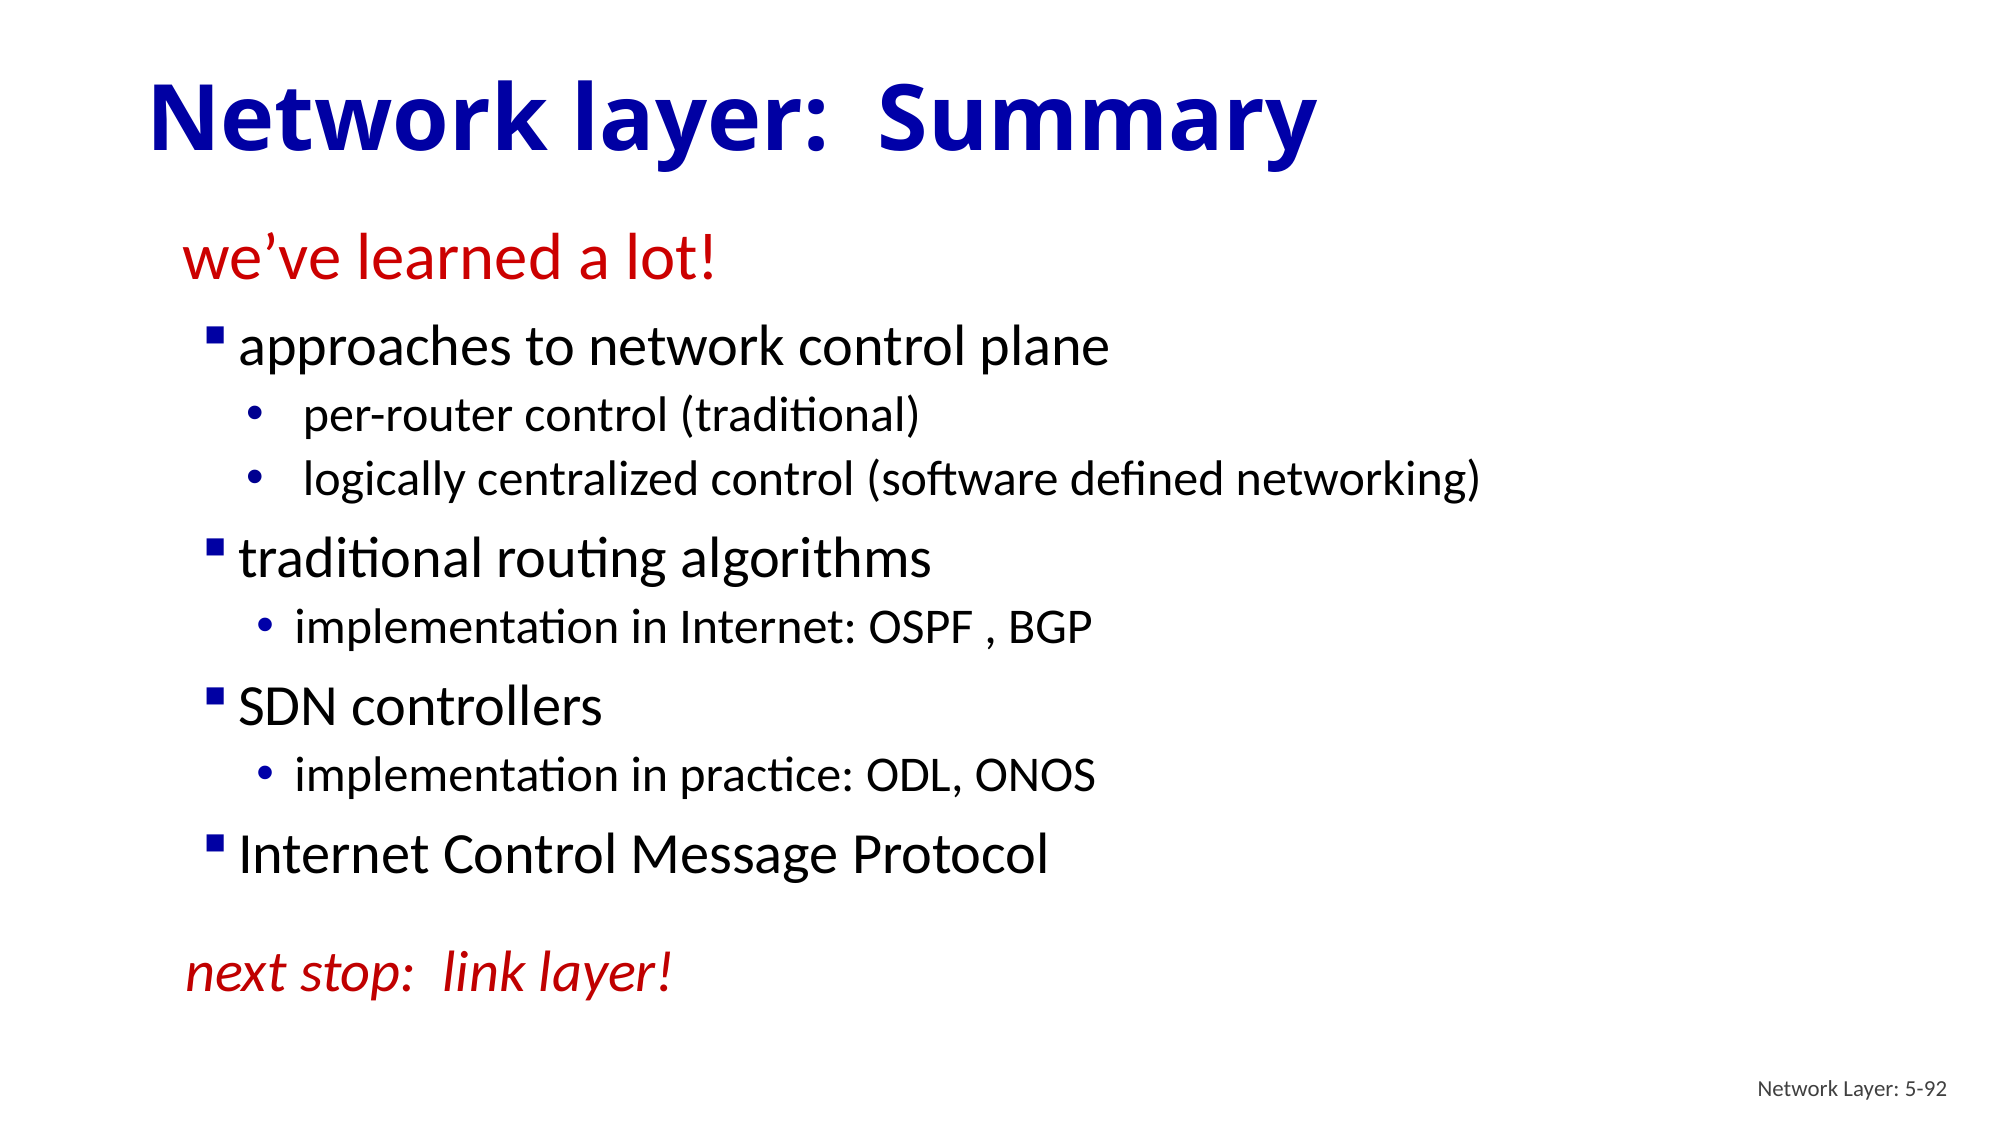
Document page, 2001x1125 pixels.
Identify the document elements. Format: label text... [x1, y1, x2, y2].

slide_number Network Layer: 5-92 [1512, 1056, 1963, 1117]
text_box we’ve learned a lot! approaches to network control plane per-router control (traditional) logically centralized control (software defined networking) traditional routing algorithms implementation in Internet: OSPF , BGP SDN controllers implementation in practice: ODL, ONOS Internet Control Message Protocol [165, 214, 1705, 959]
title Network layer: Summary [131, 47, 1856, 195]
text_box next stop: link layer! [170, 925, 691, 1011]
